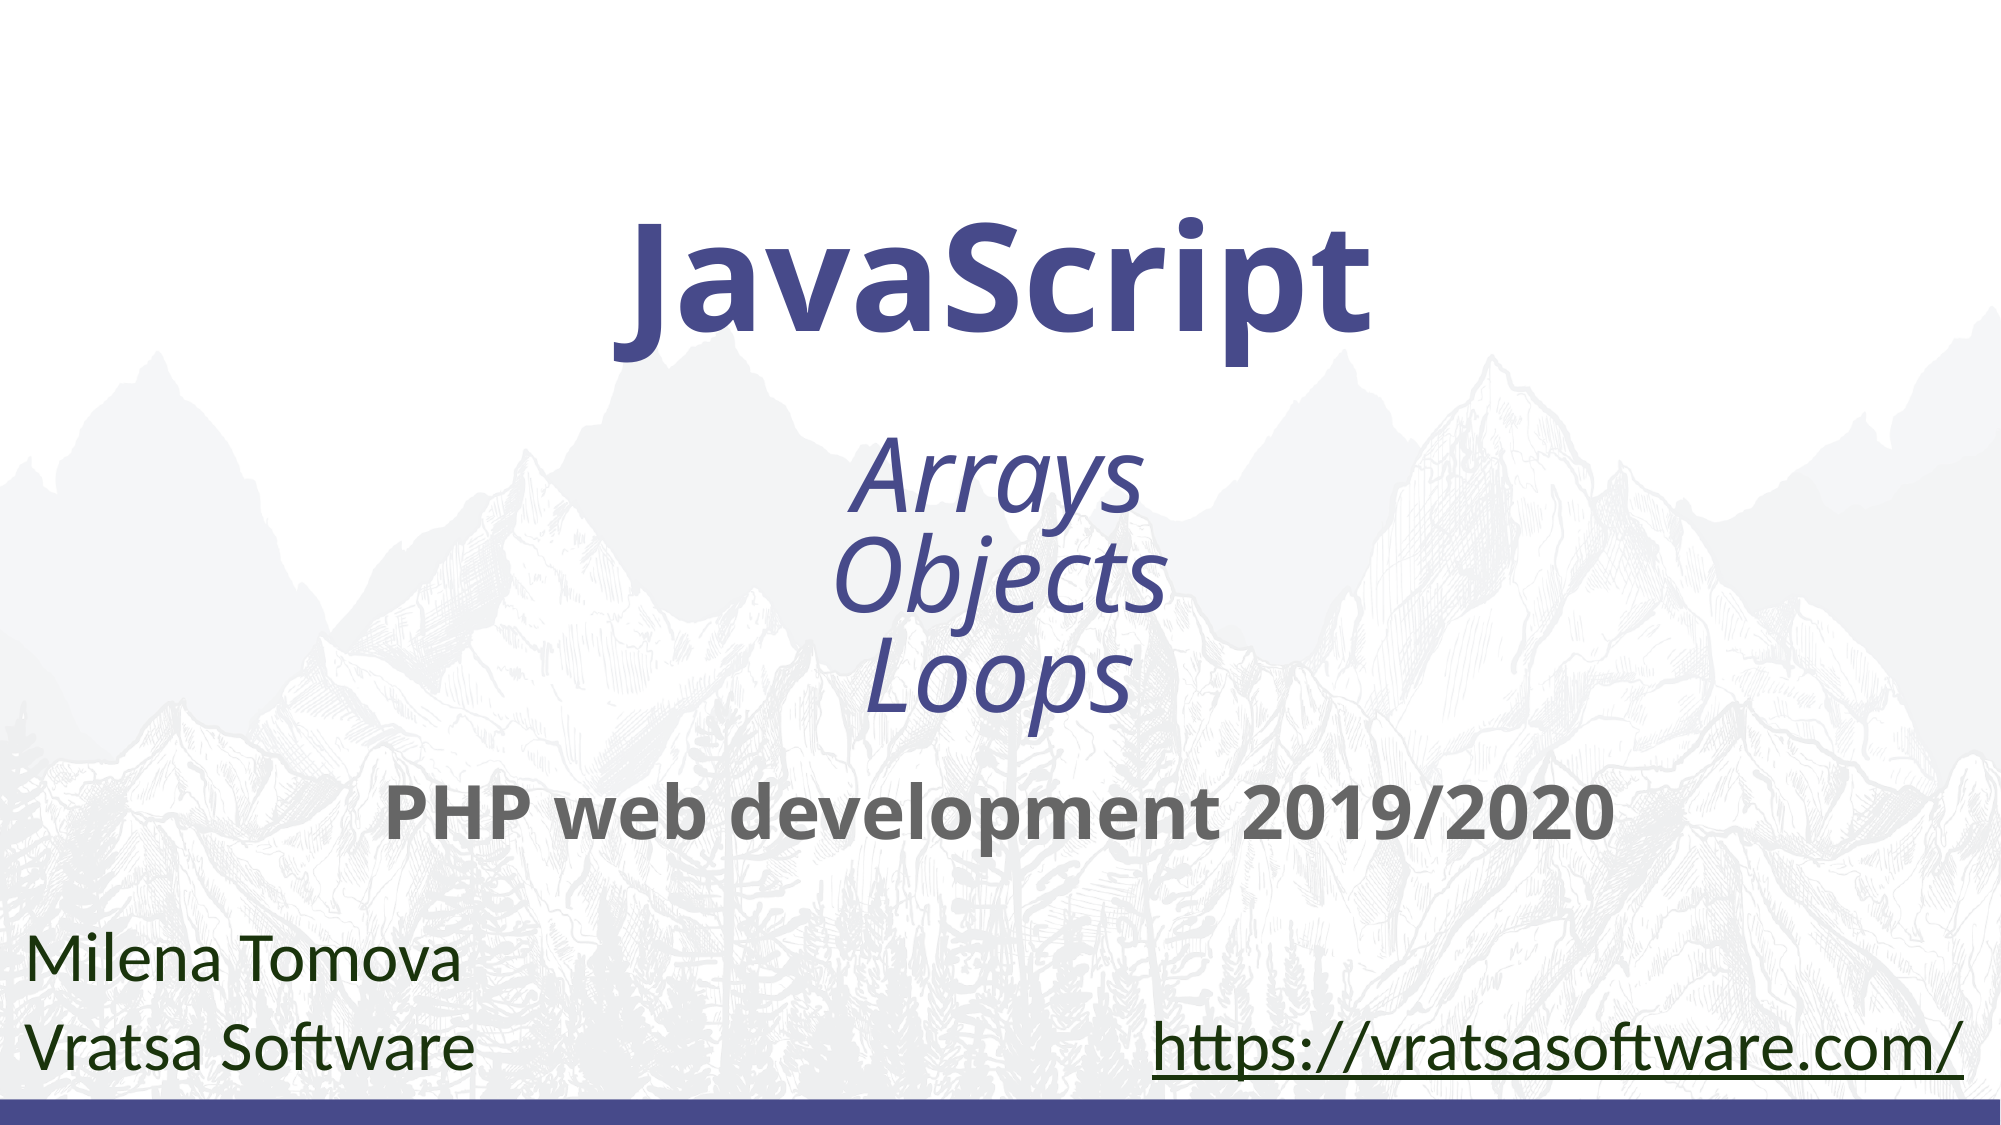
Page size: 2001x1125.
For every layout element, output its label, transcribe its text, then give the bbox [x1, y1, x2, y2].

subtitle PHP web development 2019/2020 [100, 754, 1900, 865]
title JavaScript Arrays Objects Loops [163, 54, 1837, 739]
list https://vratsasoftware.com/ [1005, 917, 1987, 1091]
list Milena Tomova Vratsa Software [18, 880, 1005, 1091]
